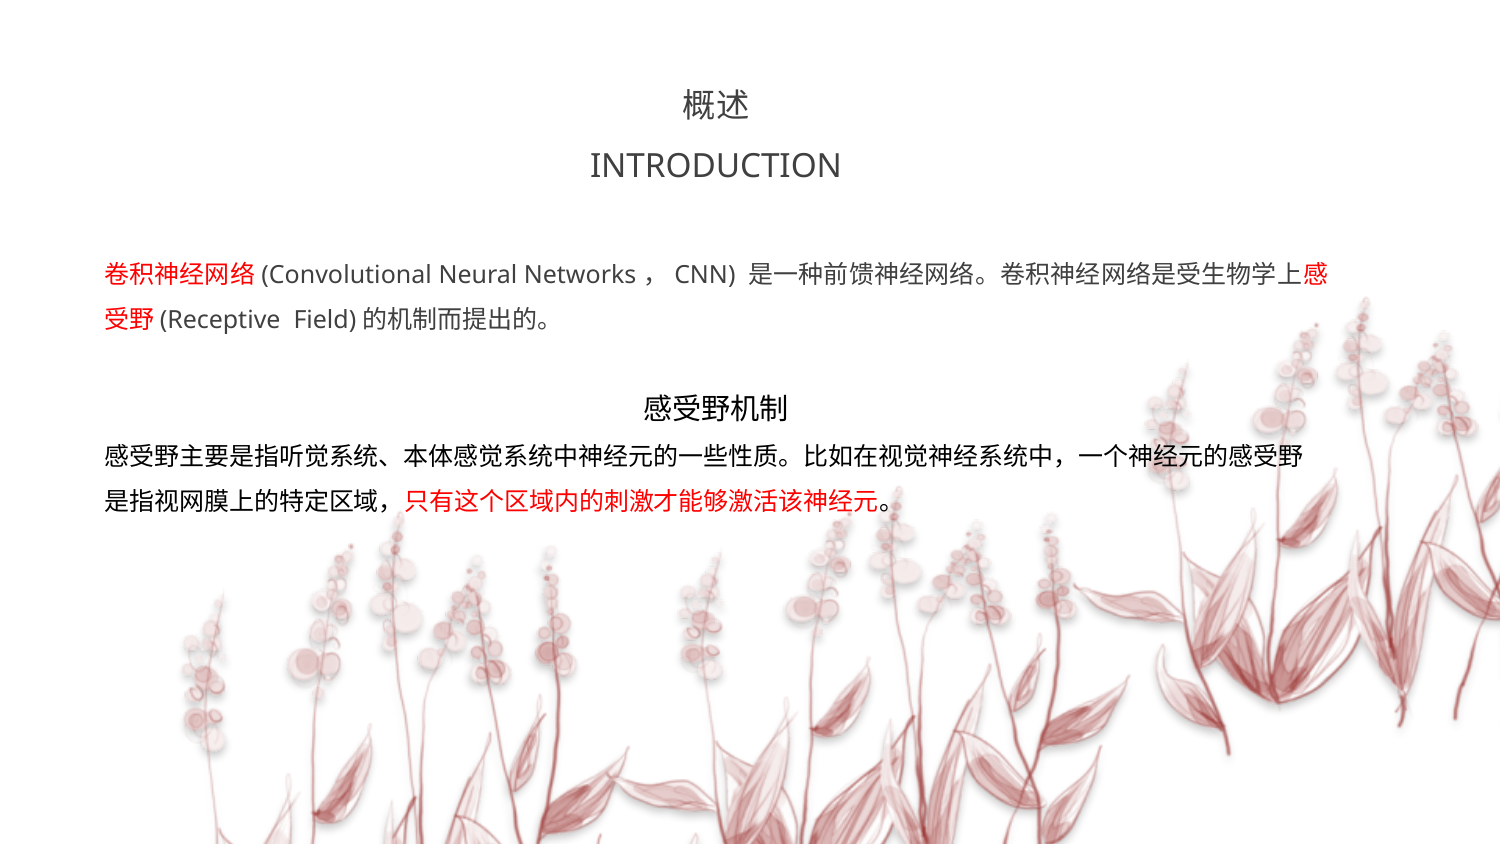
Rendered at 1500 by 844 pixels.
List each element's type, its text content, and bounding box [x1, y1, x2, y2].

picture [88, 281, 1500, 844]
text_box 概述 INTRODUCTION 卷积神经网络(Convolutional Neural Networks，CNN) 是一种前馈神经网络。卷积神经网络是受生物学上感受野(Receptive Field)的机制而提出的。 感受野机制 感受野主要是指听觉系统、本体感觉系统中神经元的一些性质。比如在视觉神经系统中，一个神经元的感受野是指视网膜上的特定区域，只有这个区域内的刺激才能够激活该神经元。 [89, 56, 1343, 491]
